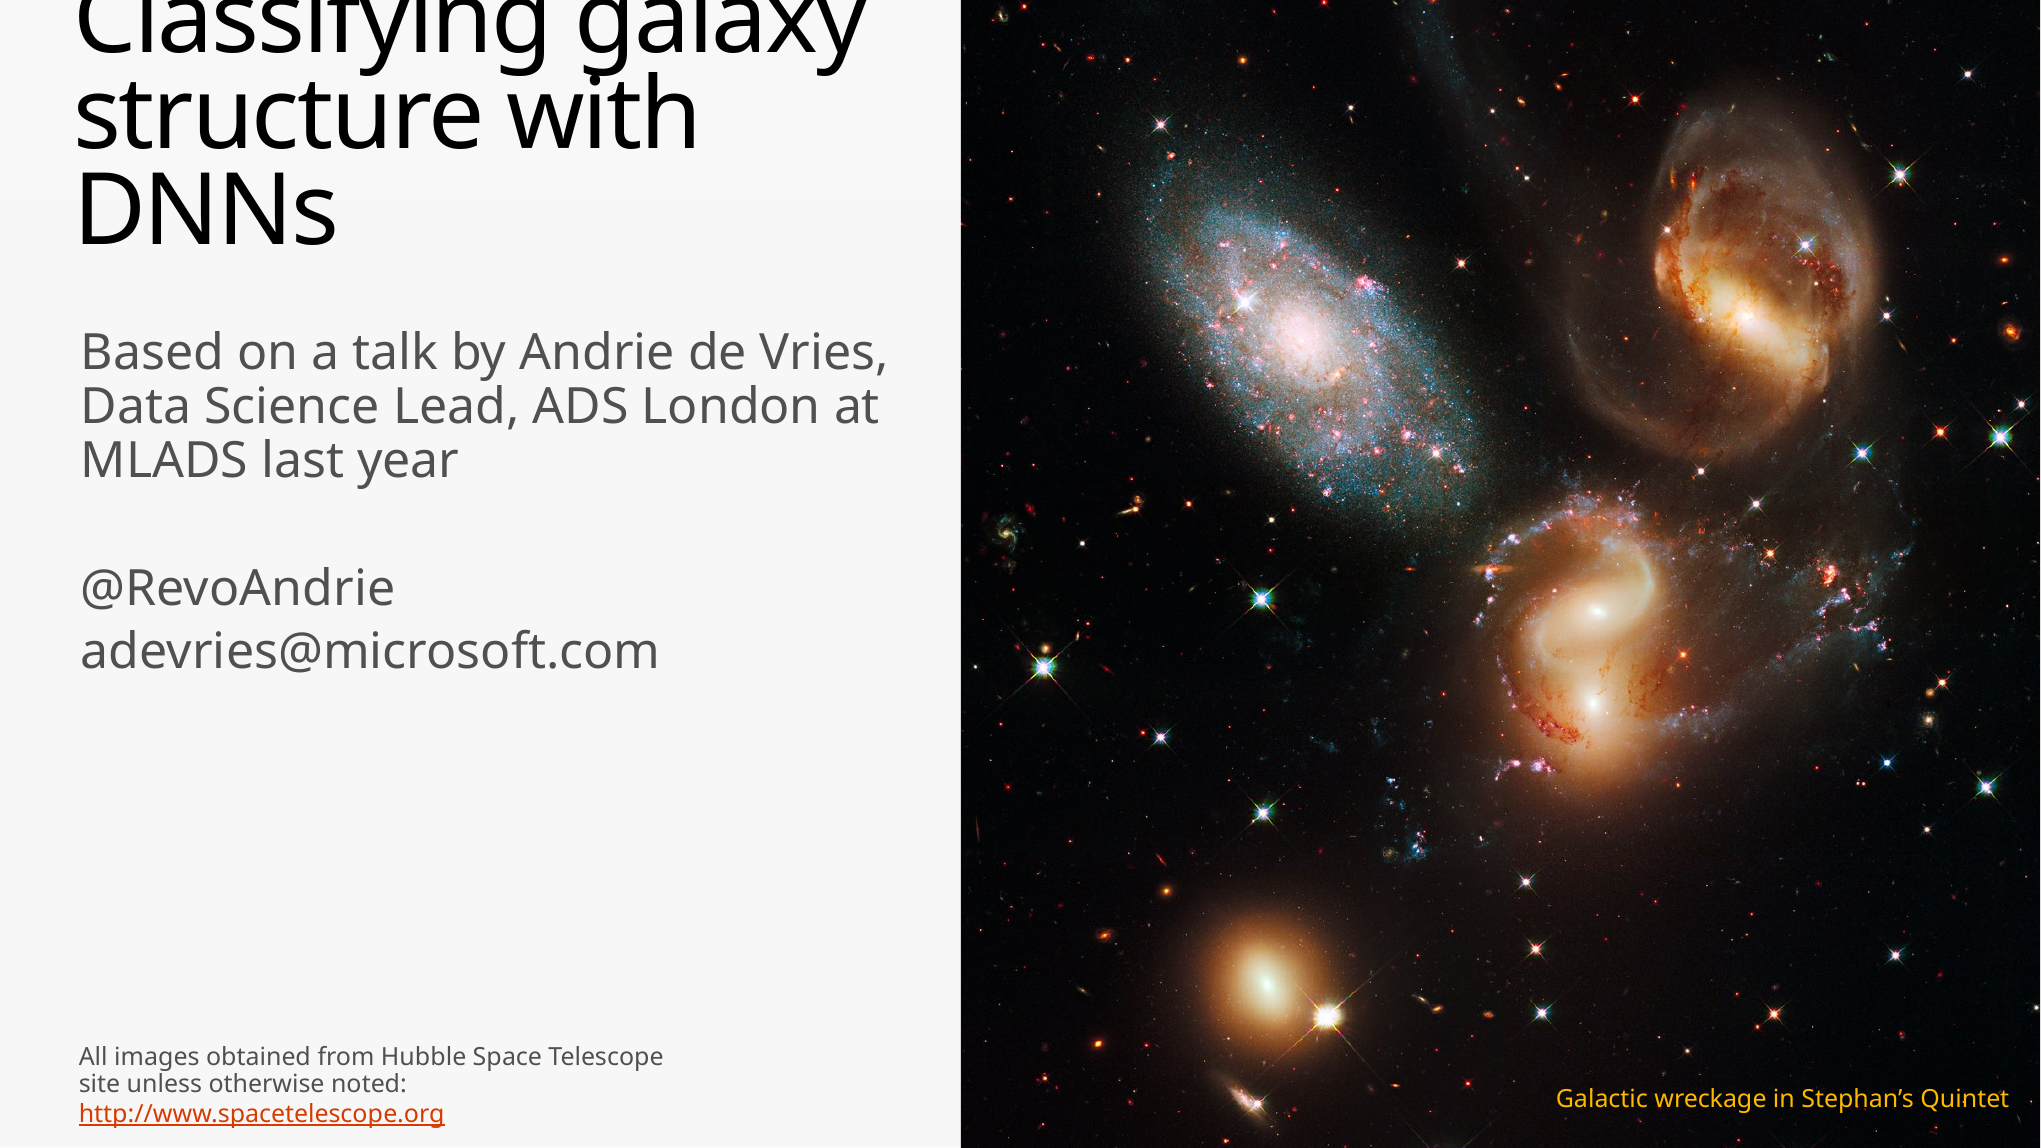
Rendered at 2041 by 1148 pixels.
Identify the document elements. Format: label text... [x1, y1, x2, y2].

picture [960, 0, 2041, 1148]
title Classifying galaxy structure with DNNs [49, 78, 917, 279]
list Based on a talk by Andrie de Vries, Data Science Lead, ADS London at MLADS last year @RevoAndrie adevries@microsoft.com [75, 302, 946, 1099]
text_box All images obtained from Hubble Space Telescope site unless otherwise noted: http://www.spacetelescope.org [48, 1020, 725, 1148]
